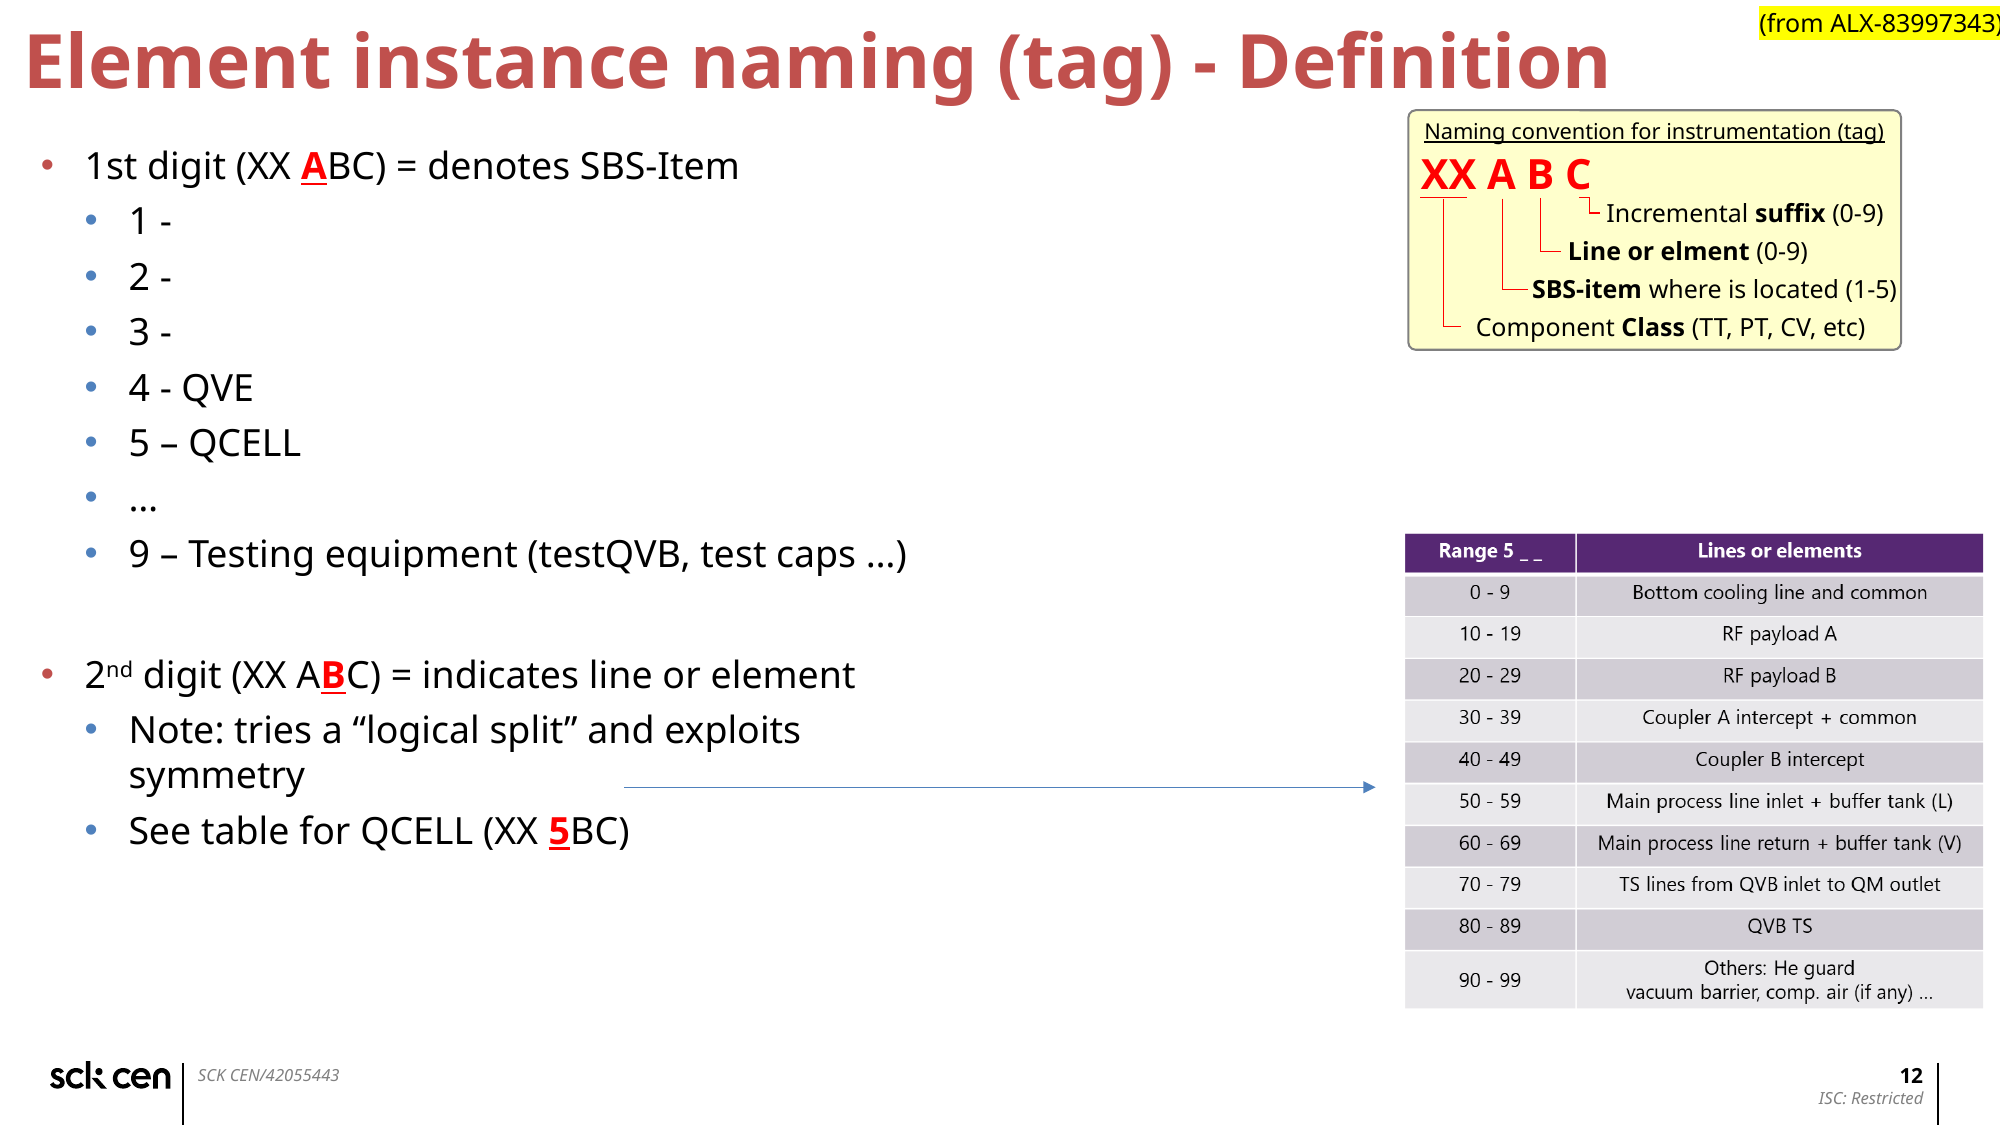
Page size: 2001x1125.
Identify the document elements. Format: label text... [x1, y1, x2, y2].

list 1st digit (XX ABC) = denotes SBS-Item 1 - 2 - 3 - 4 - QVE 5 – QCELL … 9 – Testing equipment (testQVB, test caps …) 2nd digit (XX ABC) = indicates line or element Note: tries a “logical split” and exploits symmetry See table for QCELL (XX 5BC) [11, 134, 1000, 941]
picture [1402, 531, 1987, 1015]
title Element instance naming (tag) - Definition [23, 24, 1773, 111]
slide_number 12 [1473, 1062, 1924, 1101]
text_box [1404, 110, 1924, 350]
text_box (from ALX-83997343) [1744, 0, 2000, 45]
